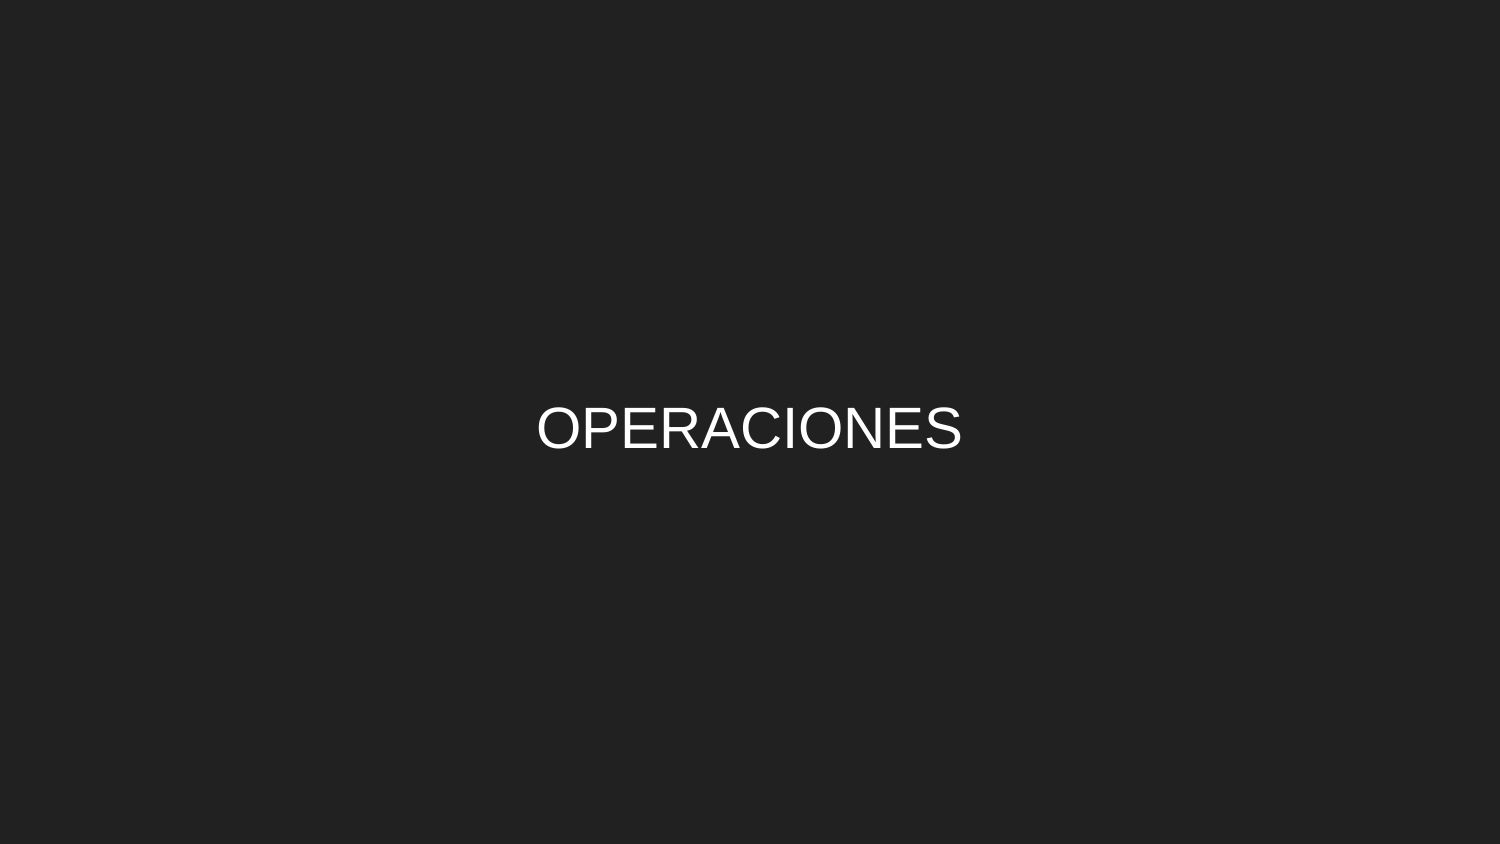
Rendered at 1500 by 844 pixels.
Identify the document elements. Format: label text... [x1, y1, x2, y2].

title OPERACIONES [51, 374, 1449, 469]
